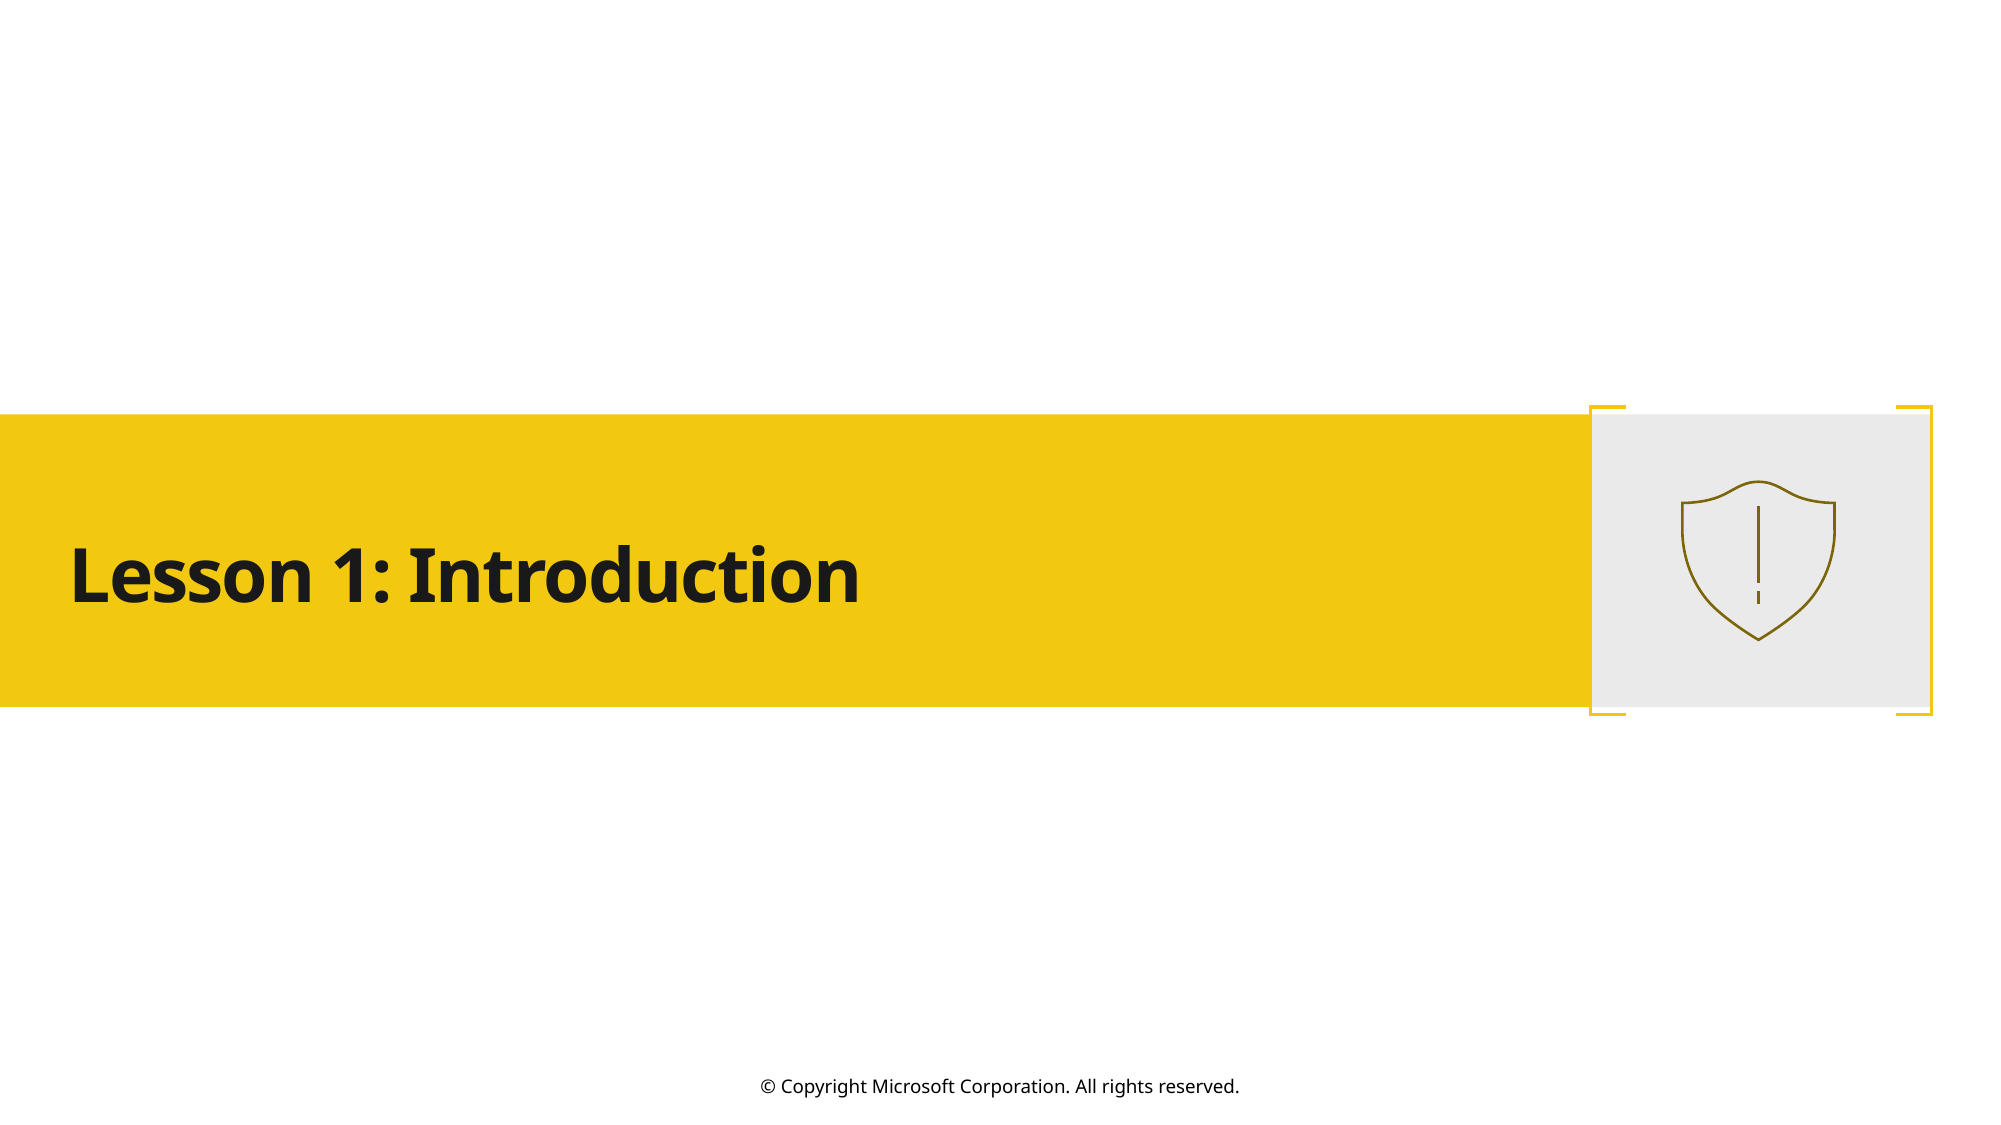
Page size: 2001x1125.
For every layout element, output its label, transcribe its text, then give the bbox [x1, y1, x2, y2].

text_box [1682, 481, 1835, 640]
title Lesson 1: Introduction [68, 413, 1577, 708]
